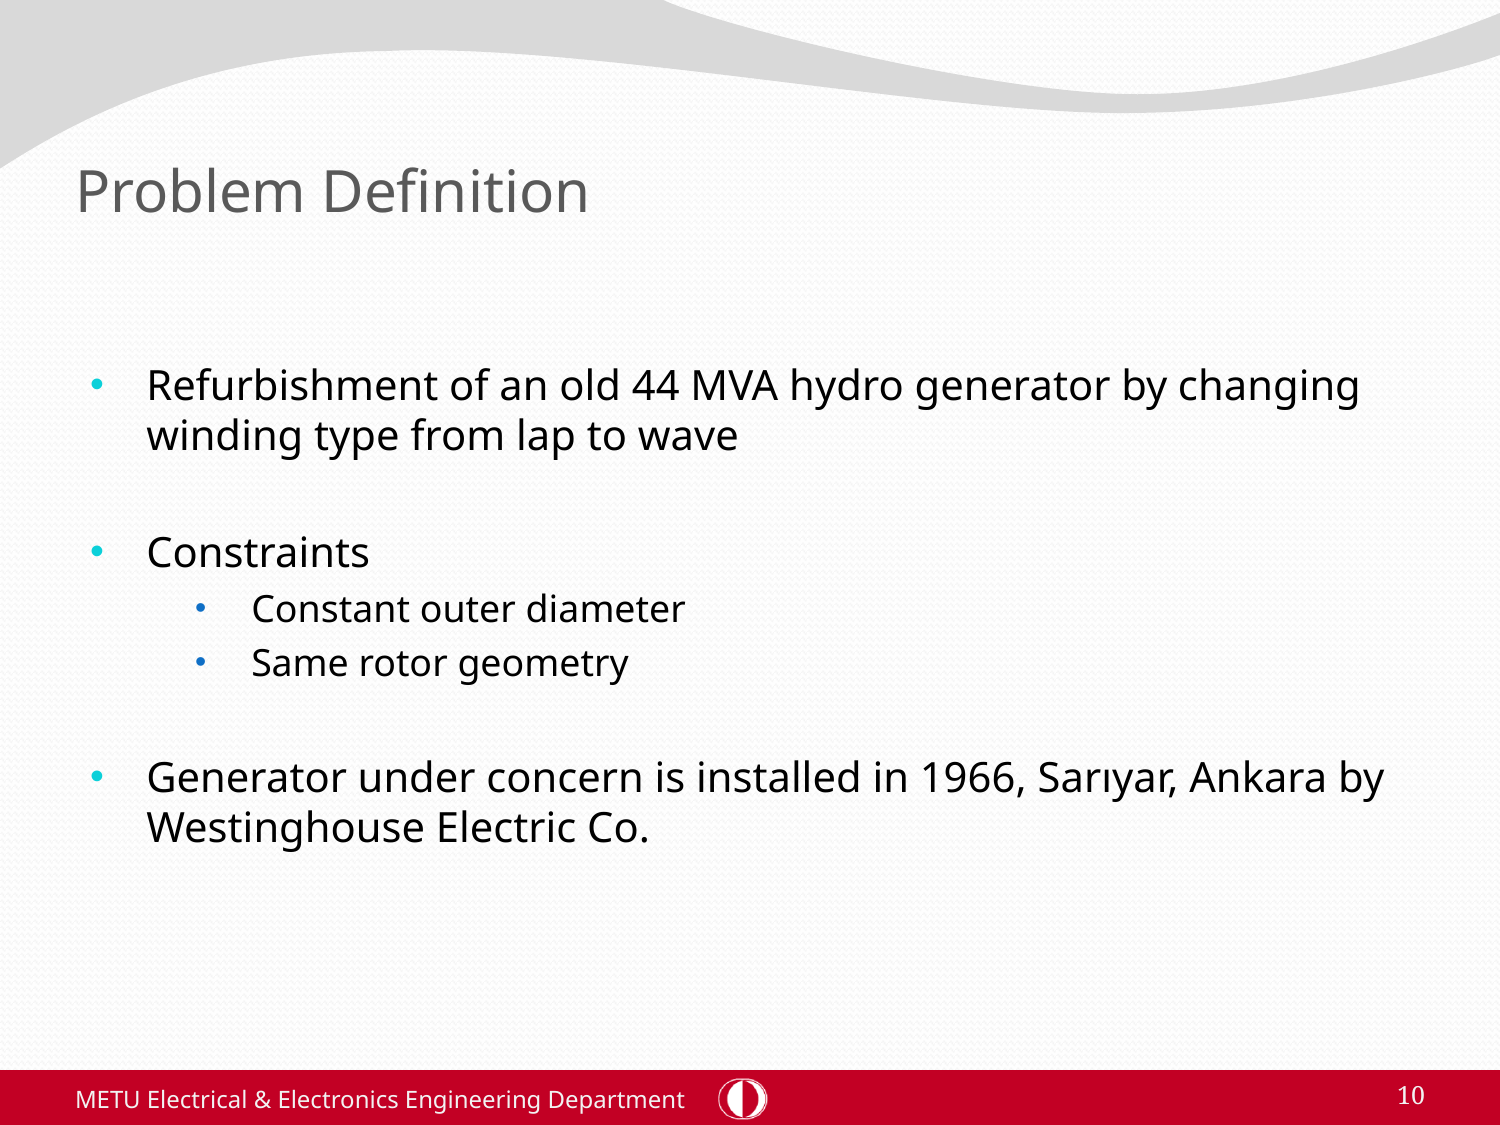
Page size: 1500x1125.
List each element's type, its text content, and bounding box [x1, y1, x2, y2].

picture [713, 1078, 781, 1122]
title Problem Definition [75, 55, 1425, 224]
slide_number METU Electrical & Electronics Engineering Department [75, 1070, 732, 1114]
list Refurbishment of an old 44 MVA hydro generator by changing winding type from lap to wave Constraints Constant outer diameter Same rotor geometry Generator under concern is installed in 1966, Sarıyar, Ankara by Westinghouse Electric Co. [75, 234, 1425, 1053]
slide_number 10 [1330, 1070, 1425, 1114]
